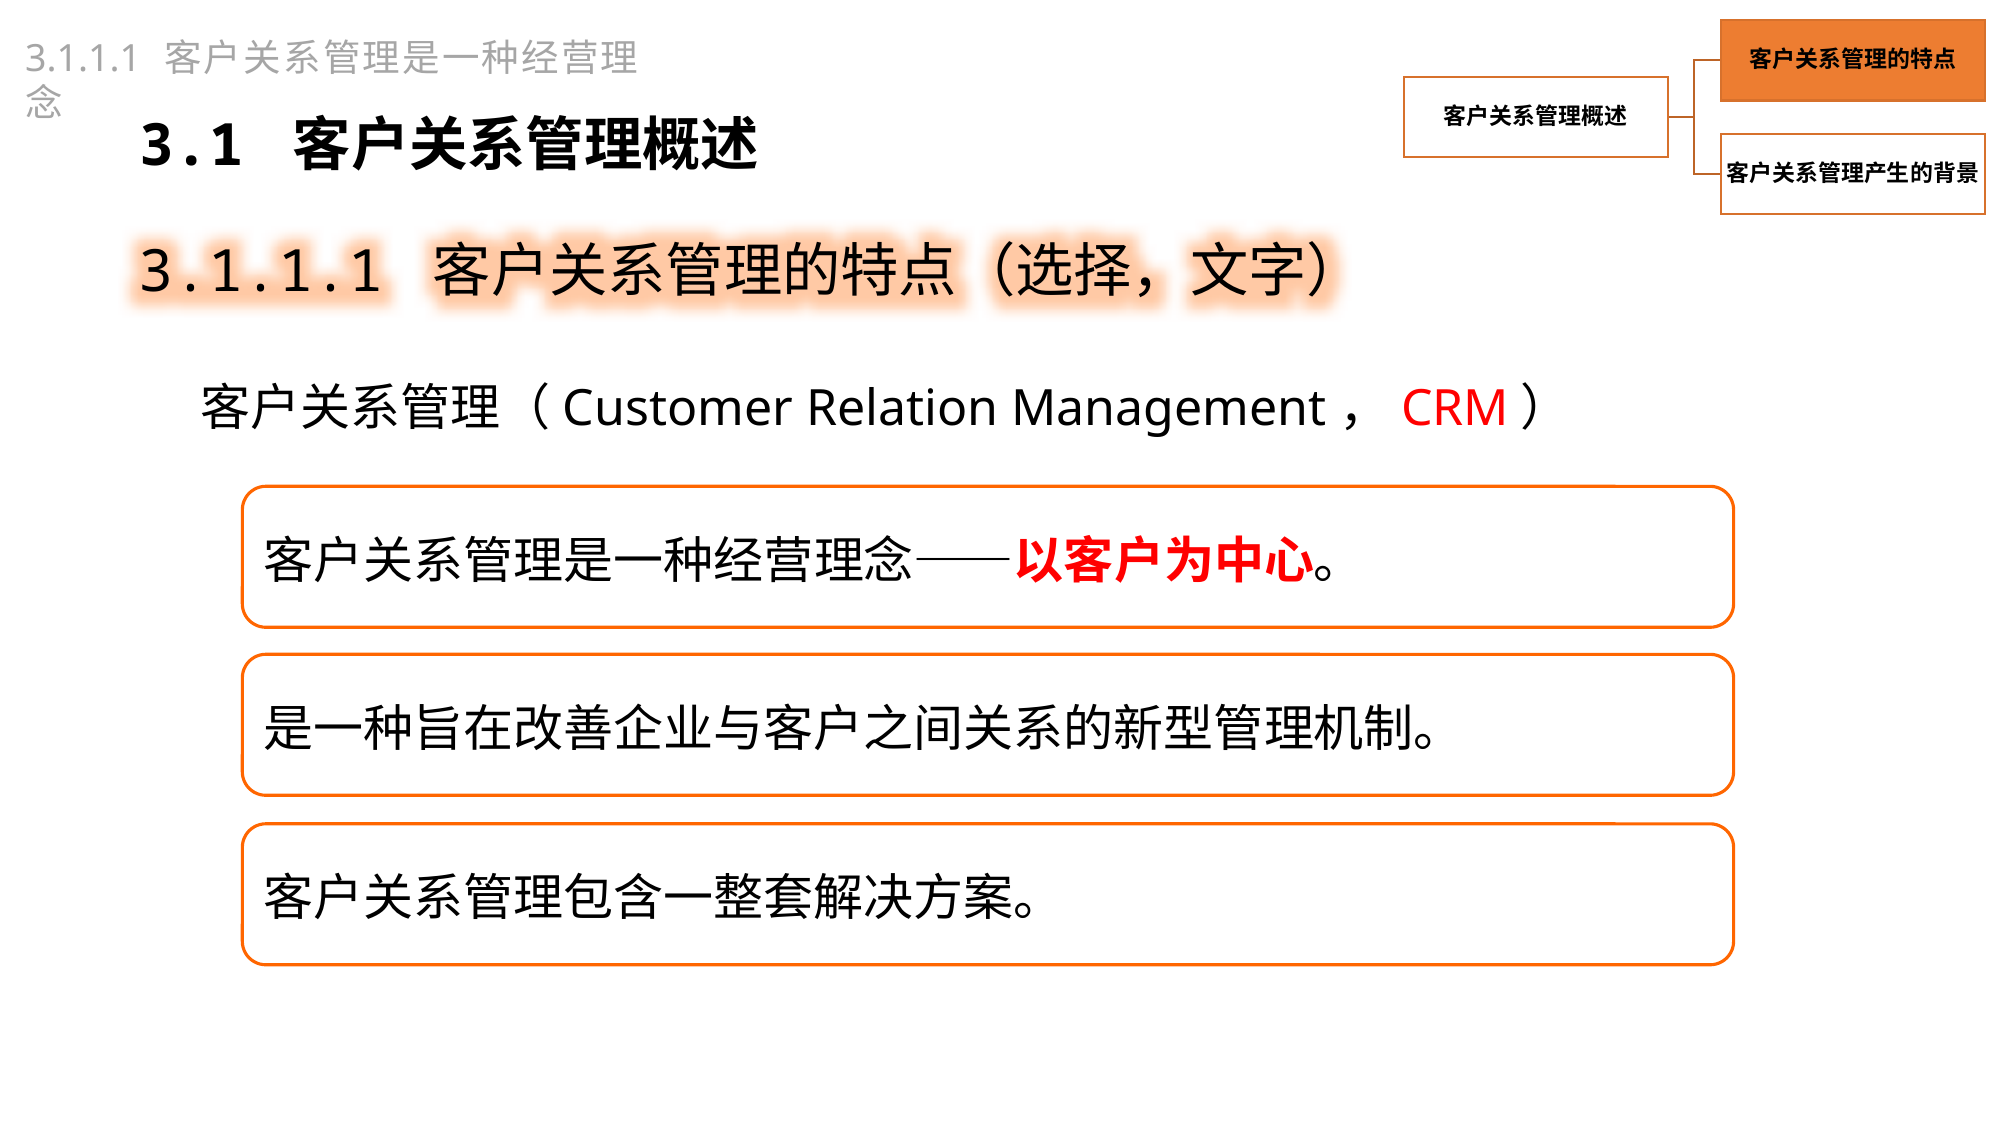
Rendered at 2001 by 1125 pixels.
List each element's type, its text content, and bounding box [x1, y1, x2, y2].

text_box 是一种旨在改善企业与客户之间关系的新型管理机制。 [241, 653, 1735, 797]
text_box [118, 172, 1949, 335]
text_box 客户关系管理是一种经营理念——以客户为中心。 [241, 485, 1735, 629]
text_box 3.1.1.1 客户关系管理是一种经营理念 [10, 26, 654, 87]
text_box 3.1 客户关系管理概述 [120, 97, 1390, 150]
table_cell 产业条件可以改变 [114, 166, 1954, 339]
text_box 3.1.1.1 客户关系管理的特点（选择，文字） [120, 172, 1945, 329]
text_box 客户关系管理是一种经营理念——以客户为中心。 [120, 150, 1390, 154]
text_box 2.5 竞争战略的分析与选择 [120, 166, 1390, 170]
text_box 客户关系管理（Customer Relation Management，CRM） [186, 352, 1827, 443]
text_box 客户关系管理包含一整套解决方案。 [241, 822, 1735, 966]
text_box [1390, 19, 1999, 215]
